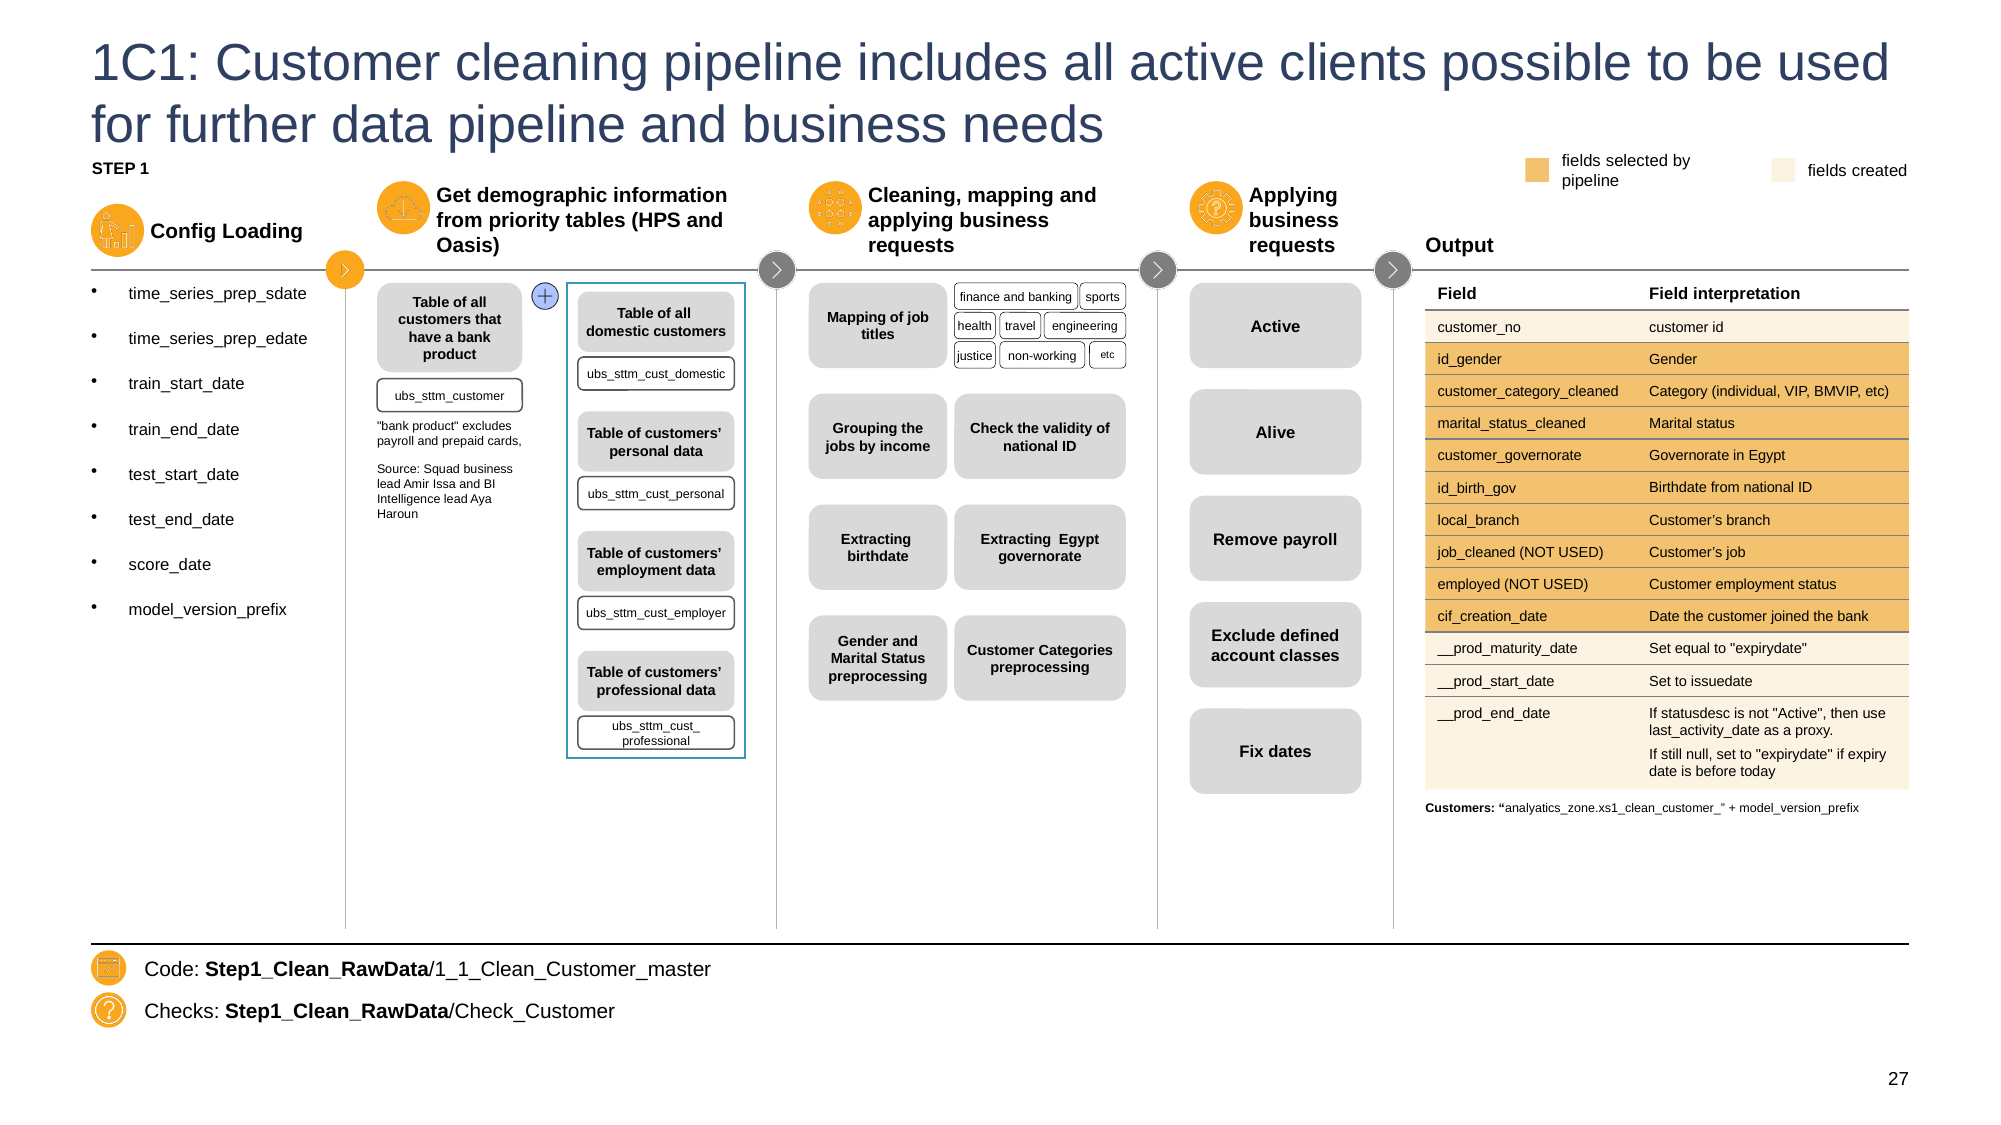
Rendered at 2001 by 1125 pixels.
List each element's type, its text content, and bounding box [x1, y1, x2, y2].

text_box [1425, 569, 1910, 599]
text_box Applying business requests [1249, 181, 1362, 257]
text_box cif_creation_date [1437, 607, 1624, 625]
text_box __prod_maturity_date [1437, 639, 1624, 657]
text_box Get demographic information from priority tables (HPS and Oasis) [436, 181, 745, 257]
text_box local_branch [1437, 510, 1624, 529]
text_box Config Loading [150, 217, 314, 243]
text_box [808, 504, 1126, 591]
text_box customer_governorate [1437, 446, 1624, 464]
text_box Checks: Step1_Clean_RawData/Check_Customer [144, 997, 1917, 1023]
text_box [1425, 311, 1910, 342]
text_box customer id [1649, 317, 1898, 336]
text_box employed (NOT USED) [1437, 574, 1624, 593]
text_box Customers: “analyatics_zone.xs1_clean_customer_” + model_version_prefix [1425, 800, 1909, 816]
text_box Gender [1649, 349, 1898, 368]
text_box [90, 991, 127, 1028]
text_box Set to issuedate [1649, 671, 1898, 689]
text_box [1425, 472, 1910, 503]
text_box [1425, 504, 1910, 535]
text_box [808, 282, 1126, 369]
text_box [325, 250, 365, 290]
title 1C1: Customer cleaning pipeline includes all active clients possible to be used for further data pipeline and business needs [91, 28, 1909, 155]
text_box Exclude defined account classes [1189, 602, 1362, 688]
text_box [1425, 343, 1910, 374]
text_box Category (individual, VIP, BMVIP, etc) [1649, 381, 1898, 400]
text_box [808, 393, 1126, 480]
text_box Step 1 [91, 158, 150, 179]
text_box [90, 203, 145, 258]
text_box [1525, 157, 1910, 183]
text_box Fix dates [1189, 708, 1362, 794]
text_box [90, 282, 314, 620]
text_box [808, 180, 863, 235]
text_box Active [1189, 282, 1362, 369]
text_box Cleaning, mapping and applying business requests [868, 181, 1126, 257]
text_box Code: Step1_Clean_RawData/1_1_Clean_Customer_master [144, 955, 1917, 981]
text_box customer_no [1437, 317, 1624, 336]
text_box Remove payroll [1189, 495, 1362, 581]
picture [1373, 250, 1413, 290]
text_box [1425, 697, 1910, 790]
text_box If statusdesc is not "Active", then use last_activity_date as a proxy. If still null, set to "expirydate" if expiry date is before today [1649, 703, 1898, 780]
text_box __prod_start_date [1437, 671, 1624, 690]
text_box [376, 282, 746, 759]
text_box job_cleaned (NOT USED) [1437, 542, 1624, 561]
text_box Customer’s job [1649, 542, 1898, 561]
text_box id_gender [1437, 349, 1624, 368]
text_box id_birth_gov [1437, 478, 1624, 497]
text_box [1425, 408, 1910, 438]
picture [756, 250, 797, 290]
text_box Marital status [1649, 414, 1898, 432]
text_box Customer employment status [1649, 574, 1898, 593]
text_box [1425, 665, 1910, 696]
text_box [1425, 440, 1910, 470]
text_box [1189, 180, 1244, 235]
text_box __prod_end_date [1437, 703, 1624, 722]
text_box [1425, 601, 1910, 631]
text_box Date the customer joined the bank [1649, 607, 1898, 625]
text_box [1425, 633, 1910, 663]
text_box [1425, 375, 1910, 406]
text_box Field [1437, 282, 1624, 304]
text_box Output [1425, 231, 1909, 257]
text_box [90, 949, 127, 986]
picture [1138, 250, 1178, 290]
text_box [808, 615, 1126, 701]
text_box Set equal to "expirydate" [1649, 639, 1898, 657]
text_box customer_category_cleaned [1437, 381, 1624, 400]
text_box Customer’s branch [1649, 510, 1898, 529]
text_box marital_status_cleaned [1437, 414, 1624, 432]
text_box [376, 180, 431, 235]
text_box Governorate in Egypt [1649, 446, 1898, 464]
text_box Alive [1189, 389, 1362, 475]
text_box Field interpretation [1649, 282, 1898, 304]
text_box Birthdate from national ID [1649, 478, 1898, 496]
text_box [1425, 536, 1910, 567]
